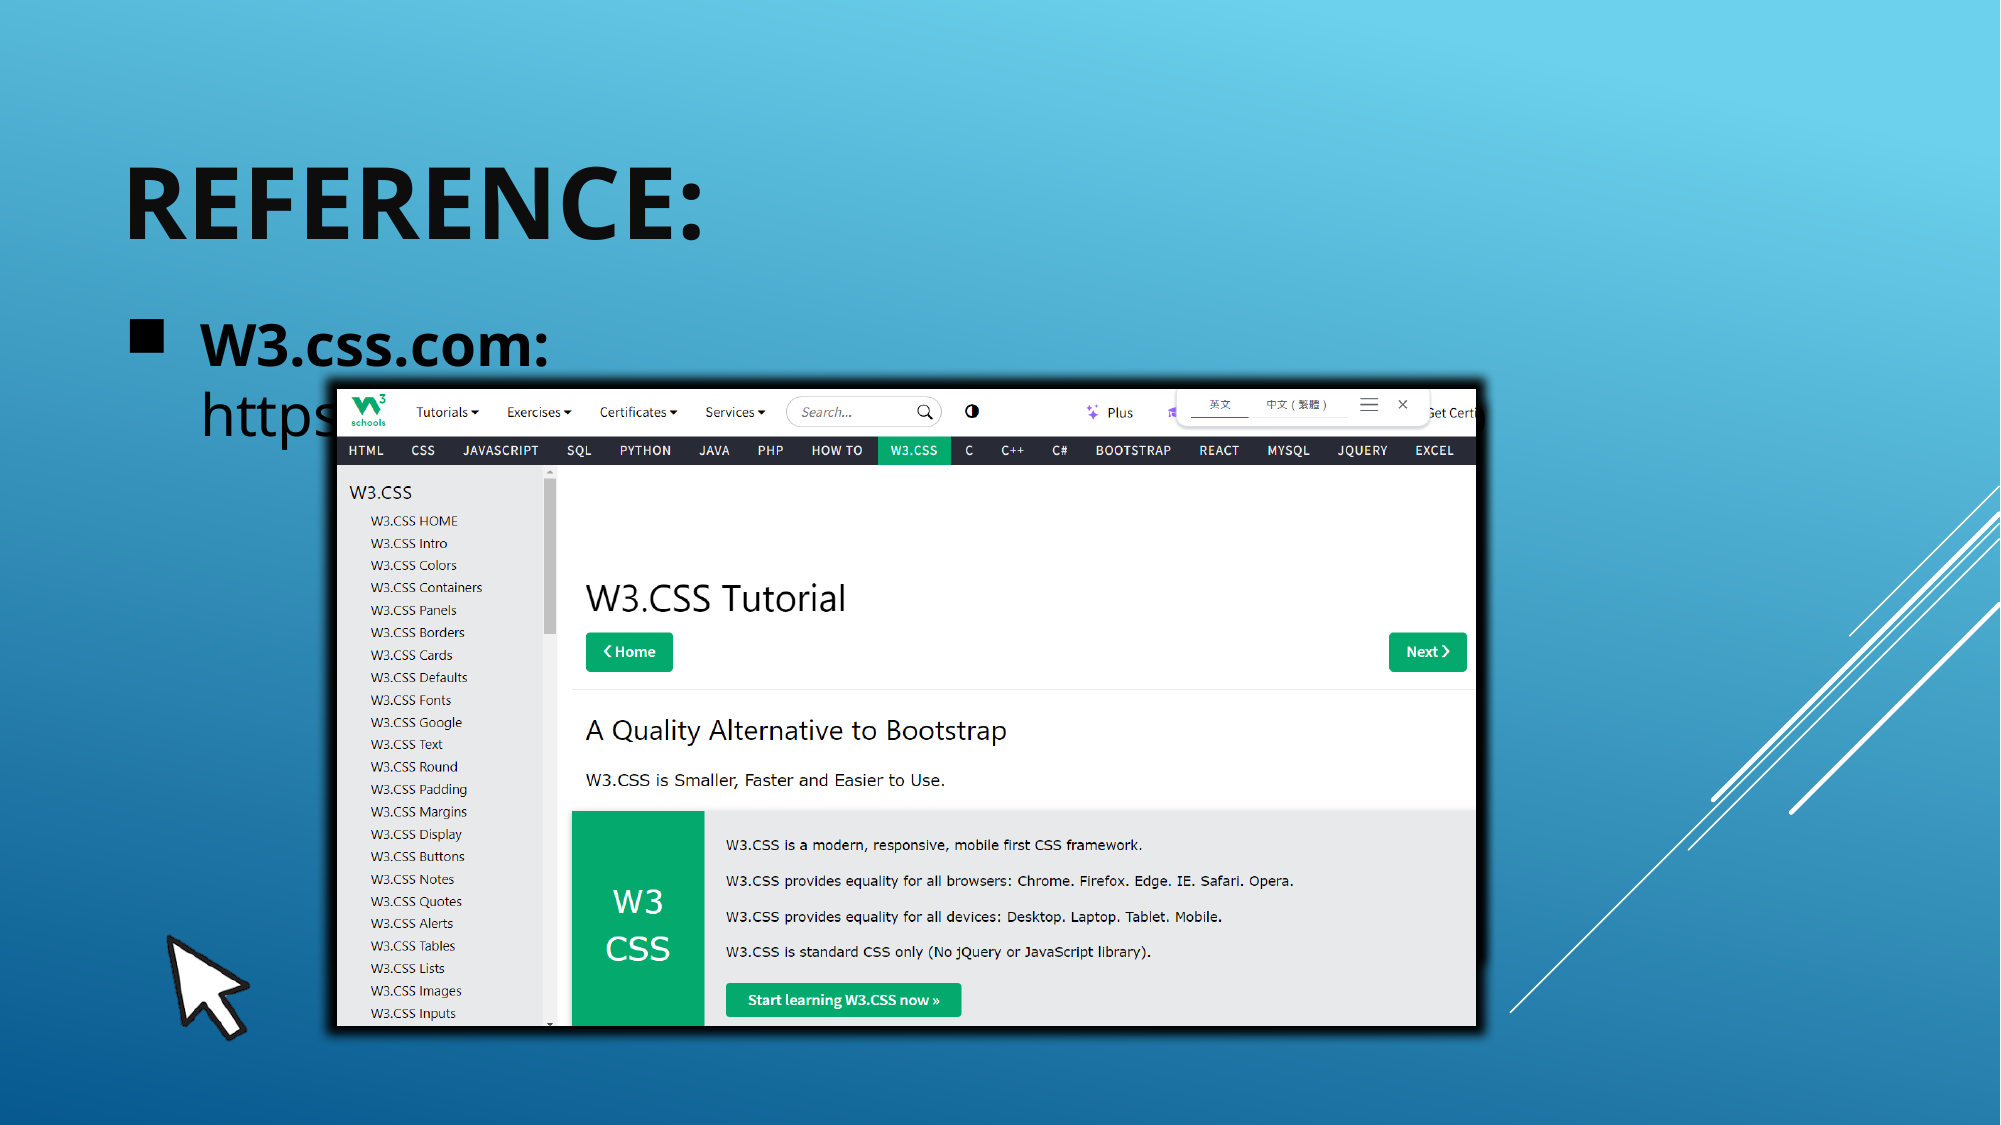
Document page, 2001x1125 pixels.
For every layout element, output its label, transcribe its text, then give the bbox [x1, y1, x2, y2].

title reference: [106, 75, 1890, 323]
picture [112, 898, 303, 1077]
text_box W3.css.com: https://www.w3schools.com/w3css/defaulT.asp [110, 300, 1817, 456]
picture [327, 389, 1477, 1027]
